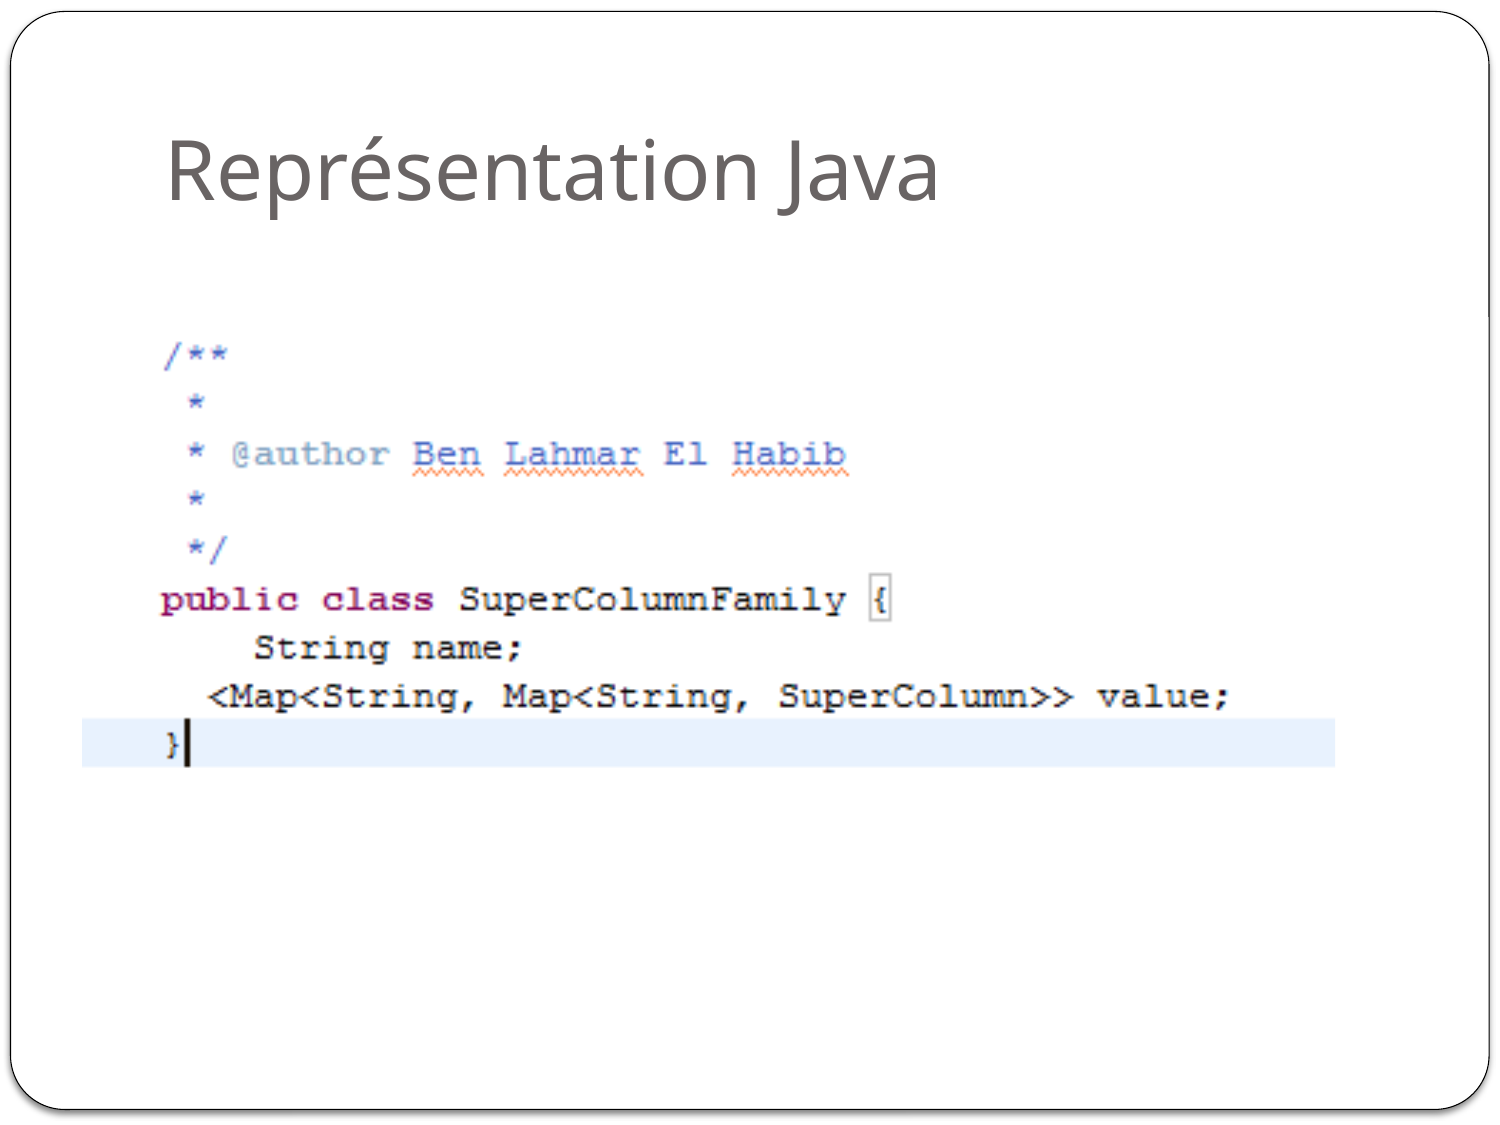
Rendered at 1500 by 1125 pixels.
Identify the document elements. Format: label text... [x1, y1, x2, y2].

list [81, 304, 1336, 950]
title Représentation Java [150, 45, 1425, 233]
